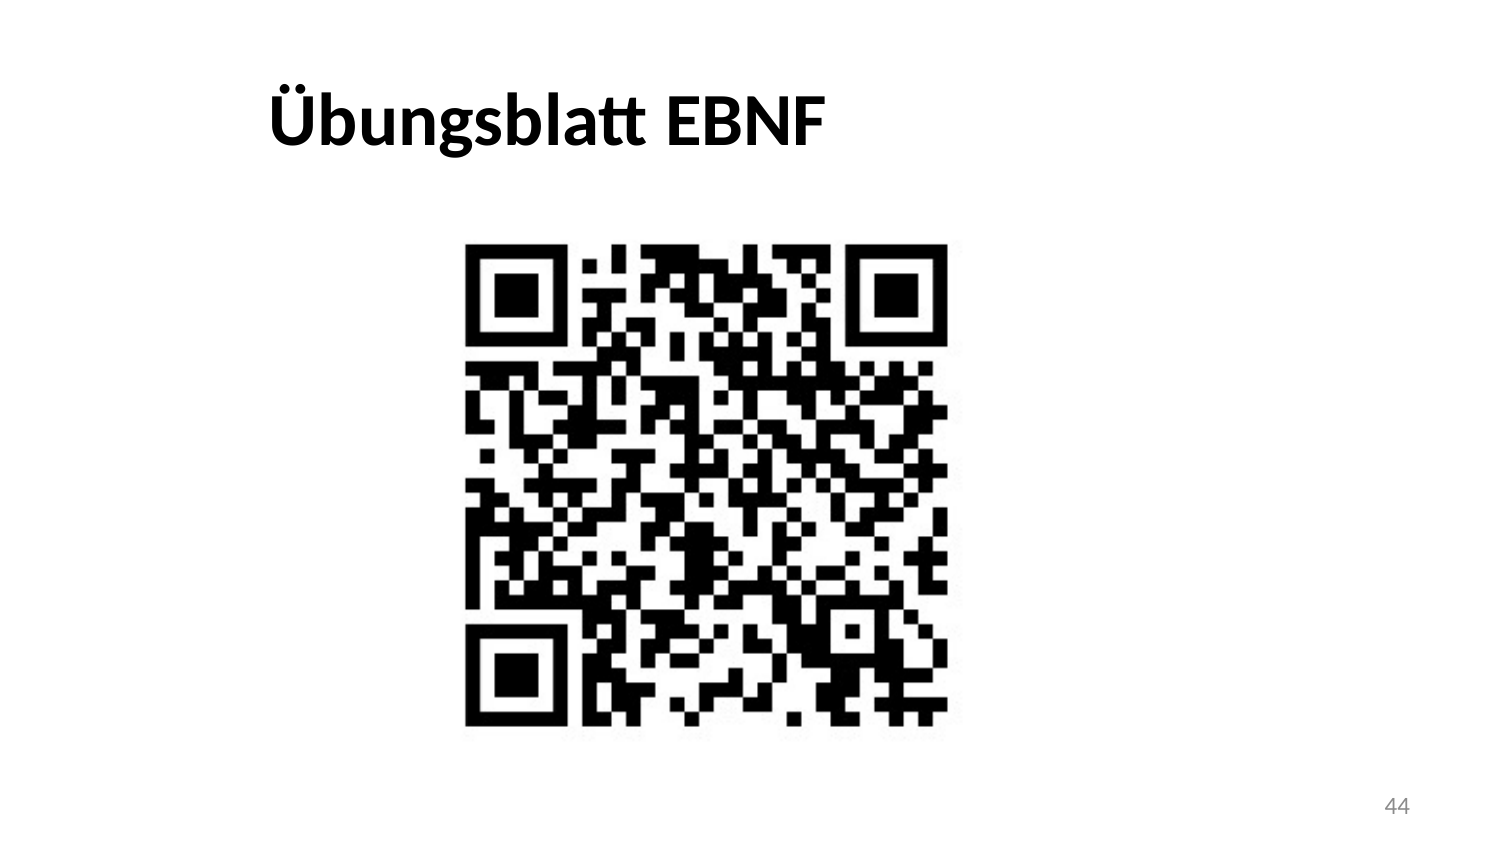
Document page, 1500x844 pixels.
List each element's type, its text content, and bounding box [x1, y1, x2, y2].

slide_number 44 [1074, 782, 1425, 827]
picture [395, 174, 1021, 800]
title Übungsblatt EBNF [253, 45, 1365, 186]
